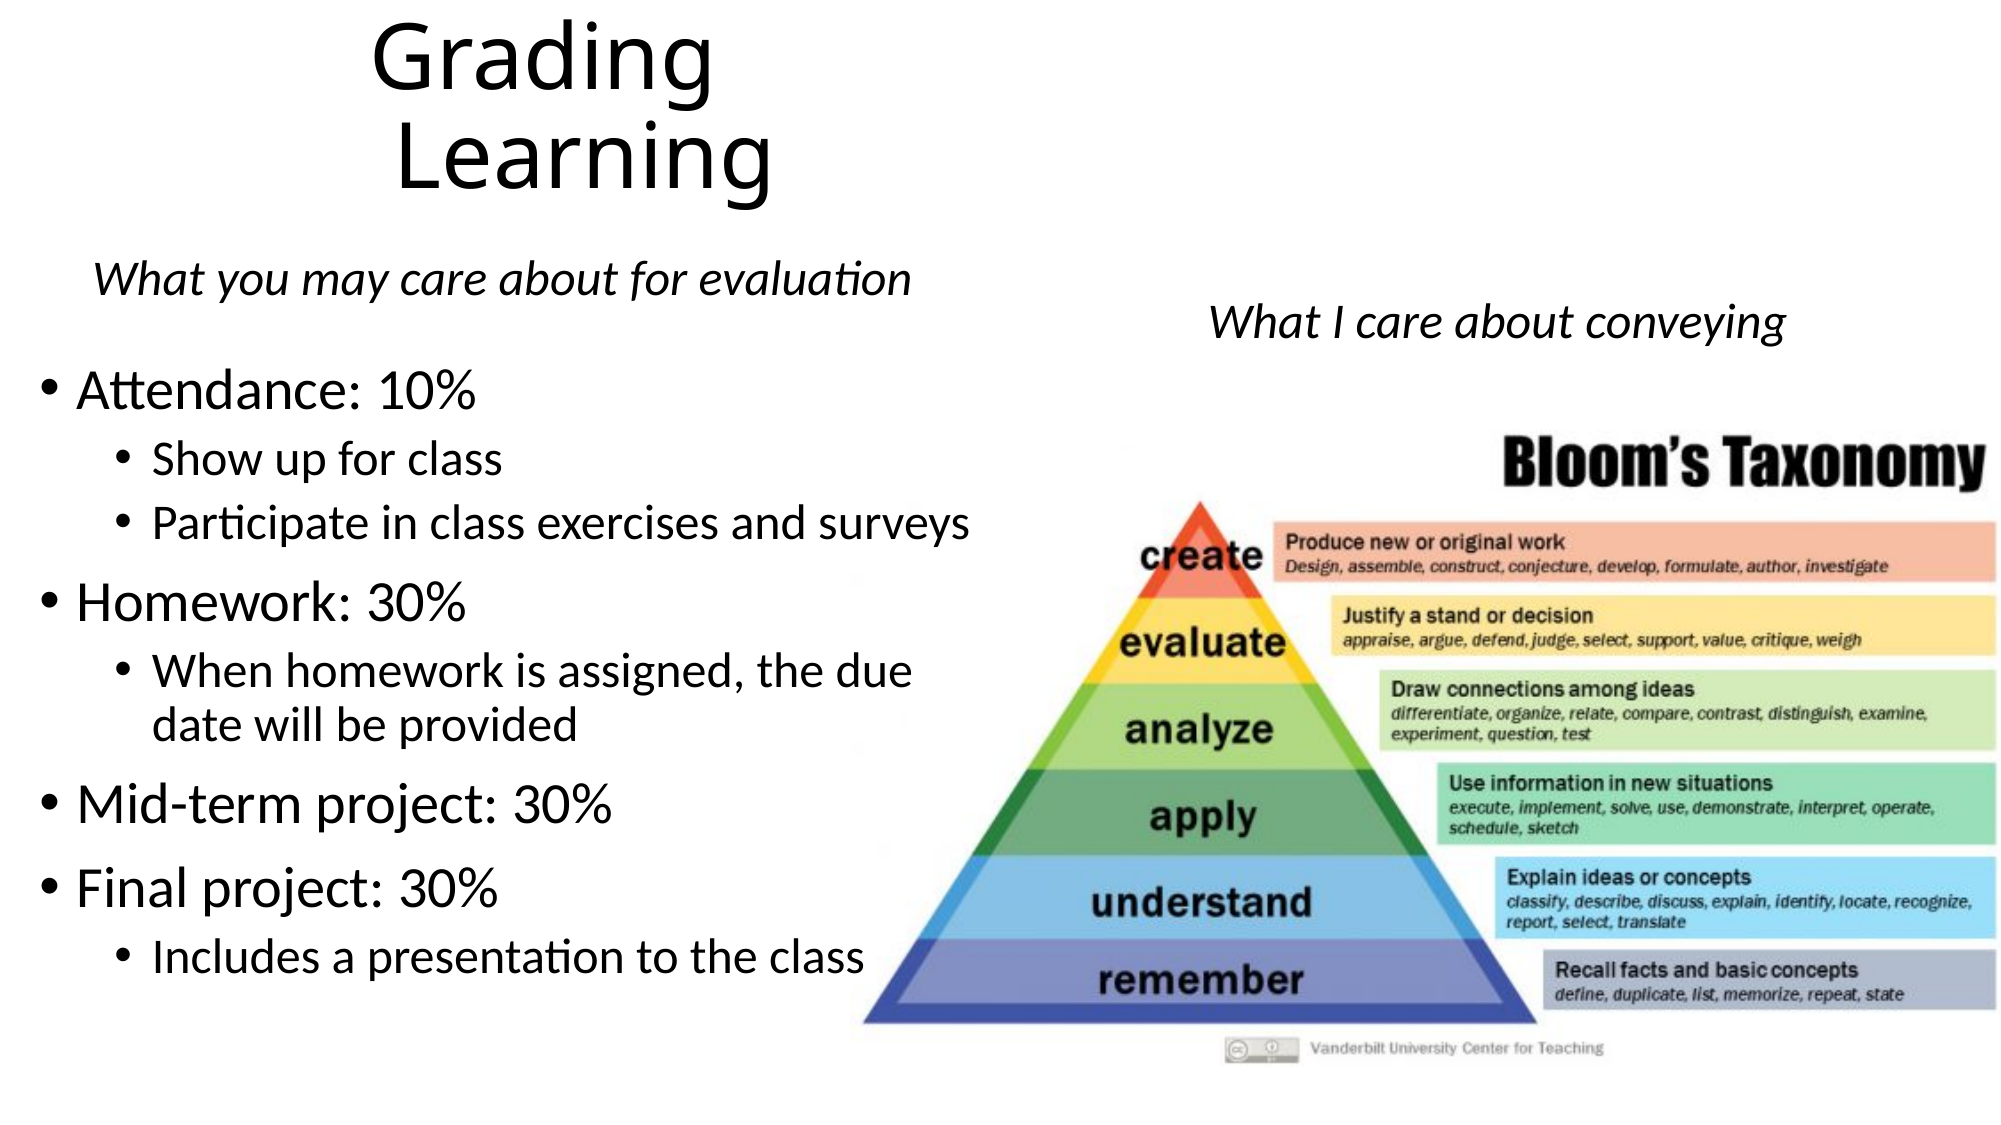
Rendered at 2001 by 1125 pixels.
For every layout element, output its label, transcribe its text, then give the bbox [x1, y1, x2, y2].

text_box What you may care about for evaluation [46, 238, 959, 314]
title Grading Learning [354, 0, 1703, 219]
list Attendance: 10% Show up for class Participate in class exercises and surveys Homework: 30% When homework is assigned, the due date will be provided Mid-term project: 30% Final project: 30% Includes a presentation to the class [24, 351, 1012, 1066]
picture [850, 416, 2000, 1067]
text_box What I care about conveying [1171, 280, 1825, 356]
